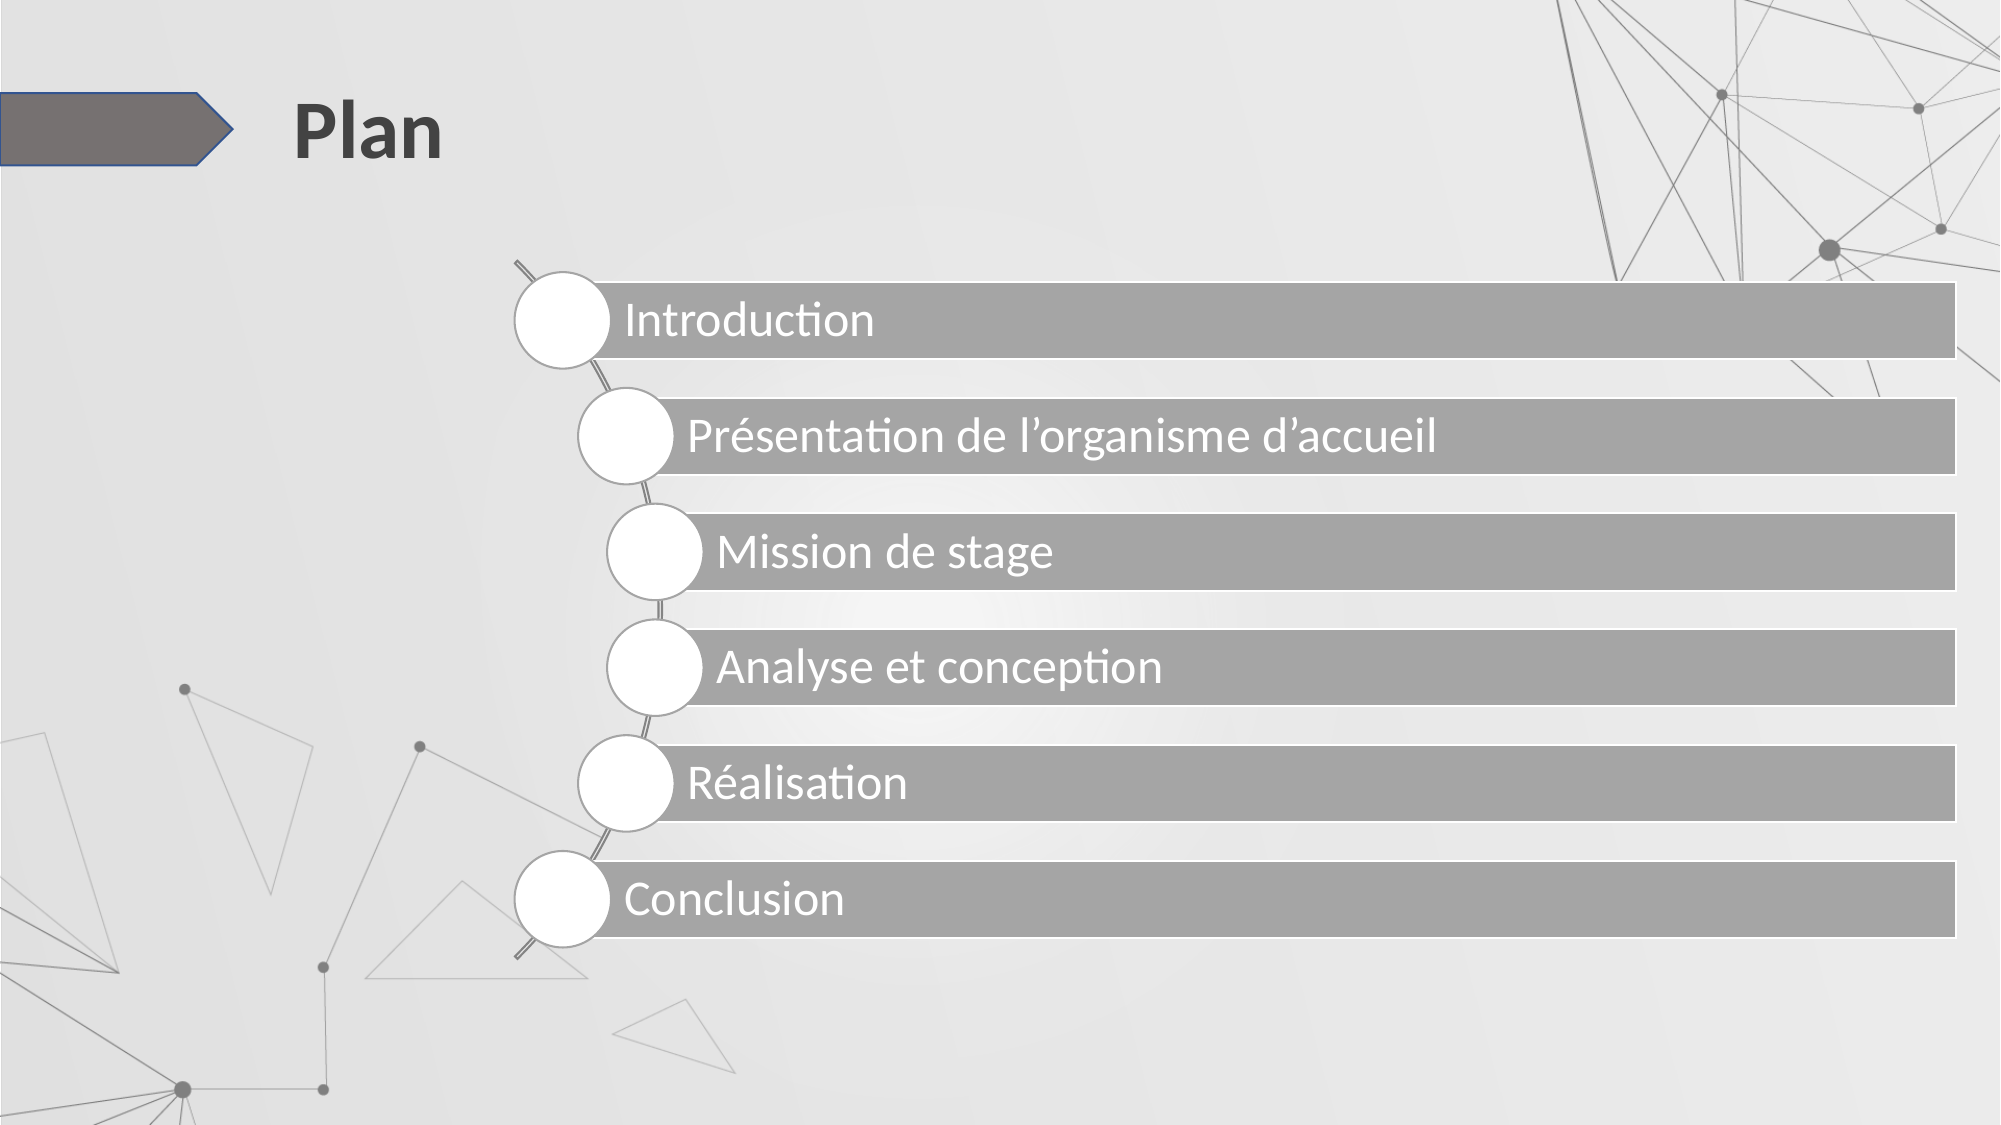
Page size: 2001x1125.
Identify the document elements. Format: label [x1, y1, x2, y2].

picture [0, 0, 2000, 1125]
text_box [503, 243, 1967, 977]
